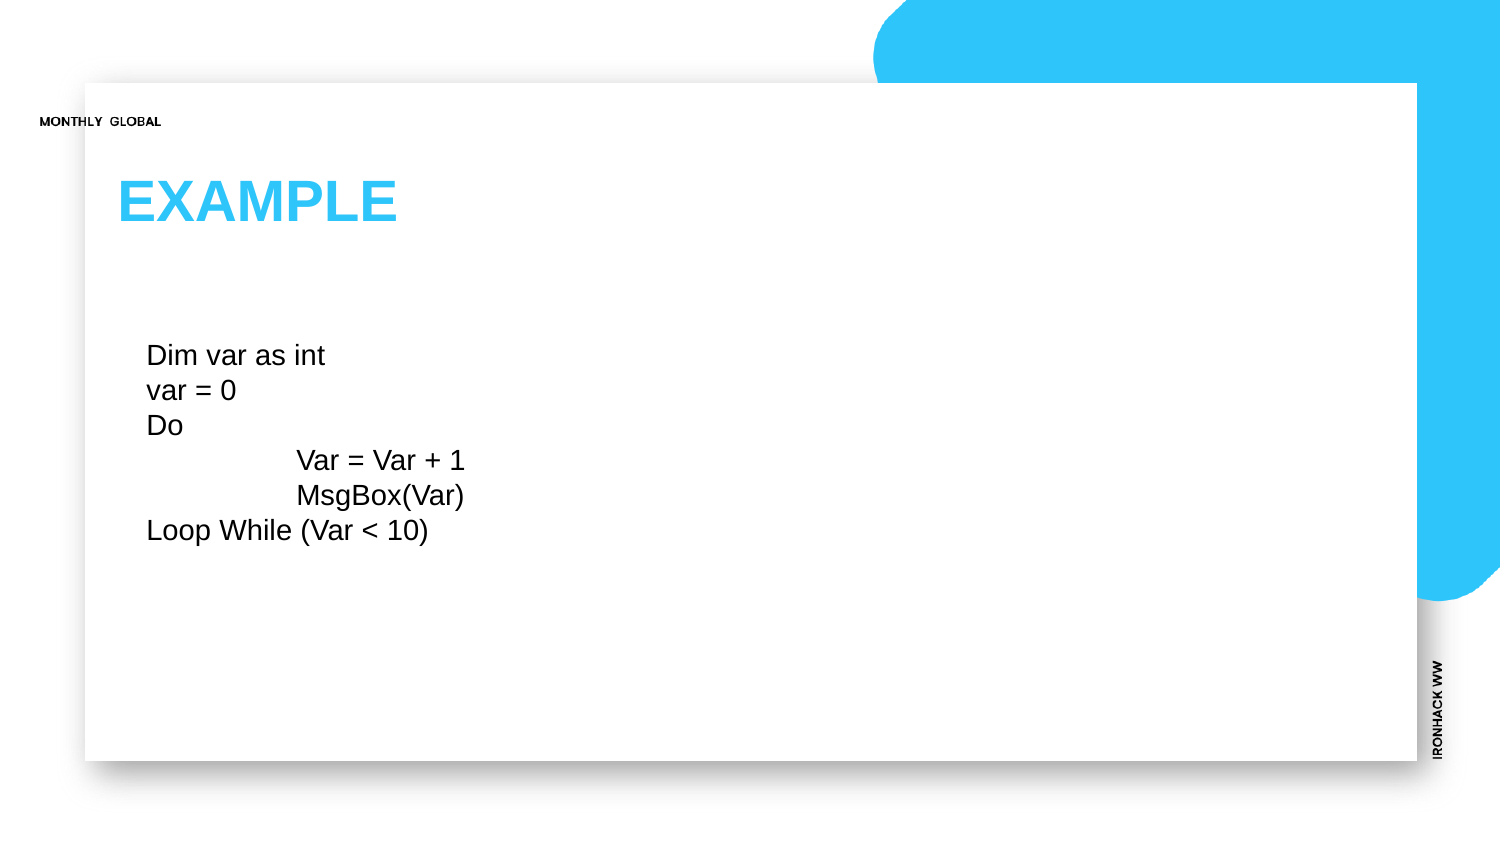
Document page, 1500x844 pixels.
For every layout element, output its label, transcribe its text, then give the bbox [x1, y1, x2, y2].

text_box Dim var as int var = 0 Do Var = Var + 1 MsgBox(Var) Loop While (Var < 10) [131, 321, 1224, 561]
picture [0, 0, 1500, 844]
subtitle EXAMPLE [102, 147, 1500, 278]
